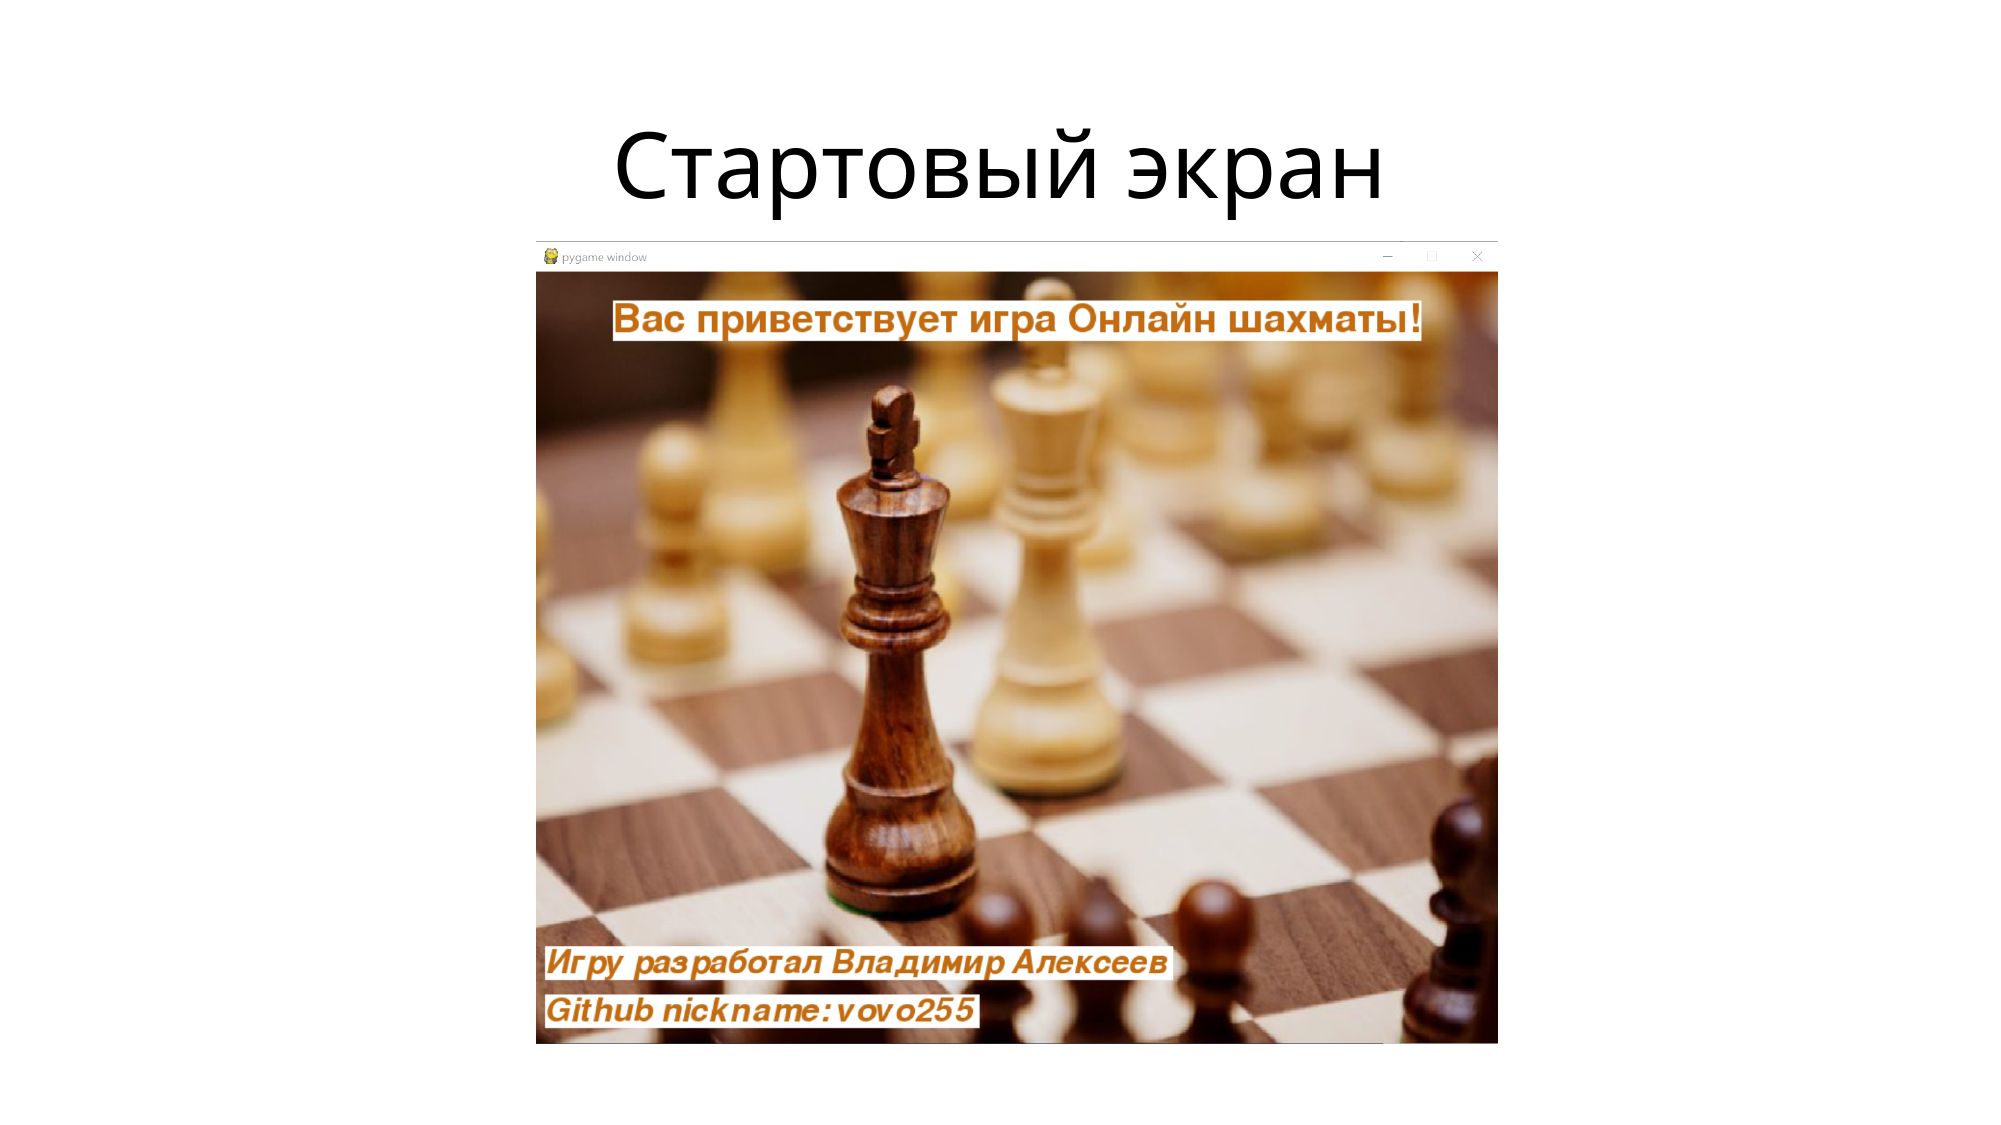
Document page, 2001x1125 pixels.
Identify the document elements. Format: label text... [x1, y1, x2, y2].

picture [536, 241, 1498, 1044]
title Стартовый экран [137, 59, 1863, 278]
